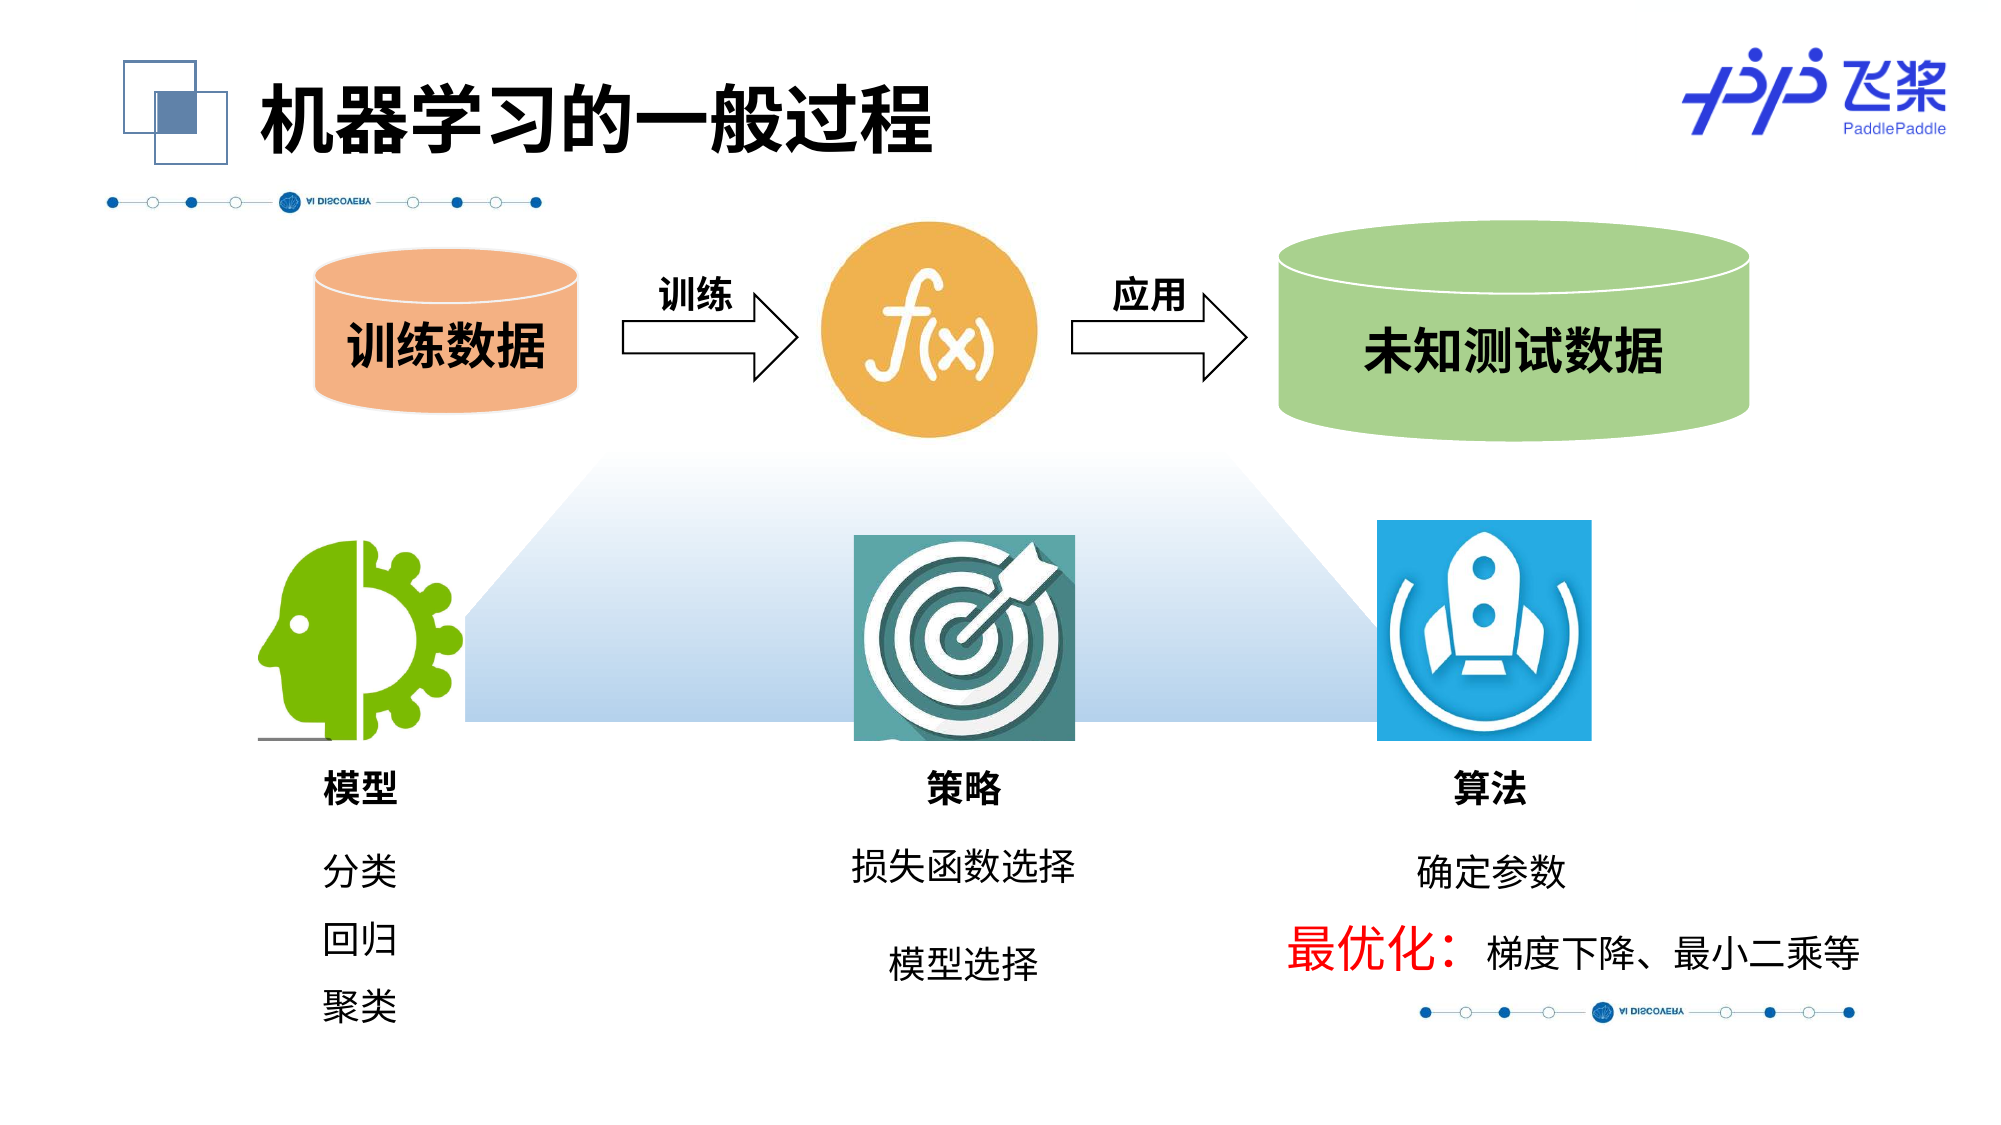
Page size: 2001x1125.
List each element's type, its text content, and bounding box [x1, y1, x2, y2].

picture [1635, 0, 1988, 173]
text_box 训练数据 [312, 246, 580, 416]
text_box [466, 443, 1377, 723]
picture [257, 540, 466, 741]
text_box 策略 [912, 757, 1017, 812]
text_box 未知测试数据 [1276, 218, 1752, 444]
picture [853, 535, 1076, 741]
text_box 机器学习的一般过程 [244, 65, 1031, 171]
text_box [1071, 292, 1248, 383]
text_box 算法 [1438, 757, 1543, 818]
text_box 分类 回归 聚类 [307, 818, 414, 1036]
text_box 训练 [643, 263, 749, 324]
text_box 模型选择 [873, 910, 1054, 994]
picture [1377, 520, 1592, 741]
picture [95, 180, 550, 229]
text_box 应用 [1098, 263, 1203, 324]
text_box [621, 291, 799, 383]
text_box 损失函数选择 [835, 812, 1092, 896]
picture [814, 217, 1042, 445]
text_box 最优化：梯度下降、最小二乘等 [1262, 910, 1885, 986]
picture [1408, 990, 1863, 1039]
text_box 模型 [309, 757, 414, 818]
